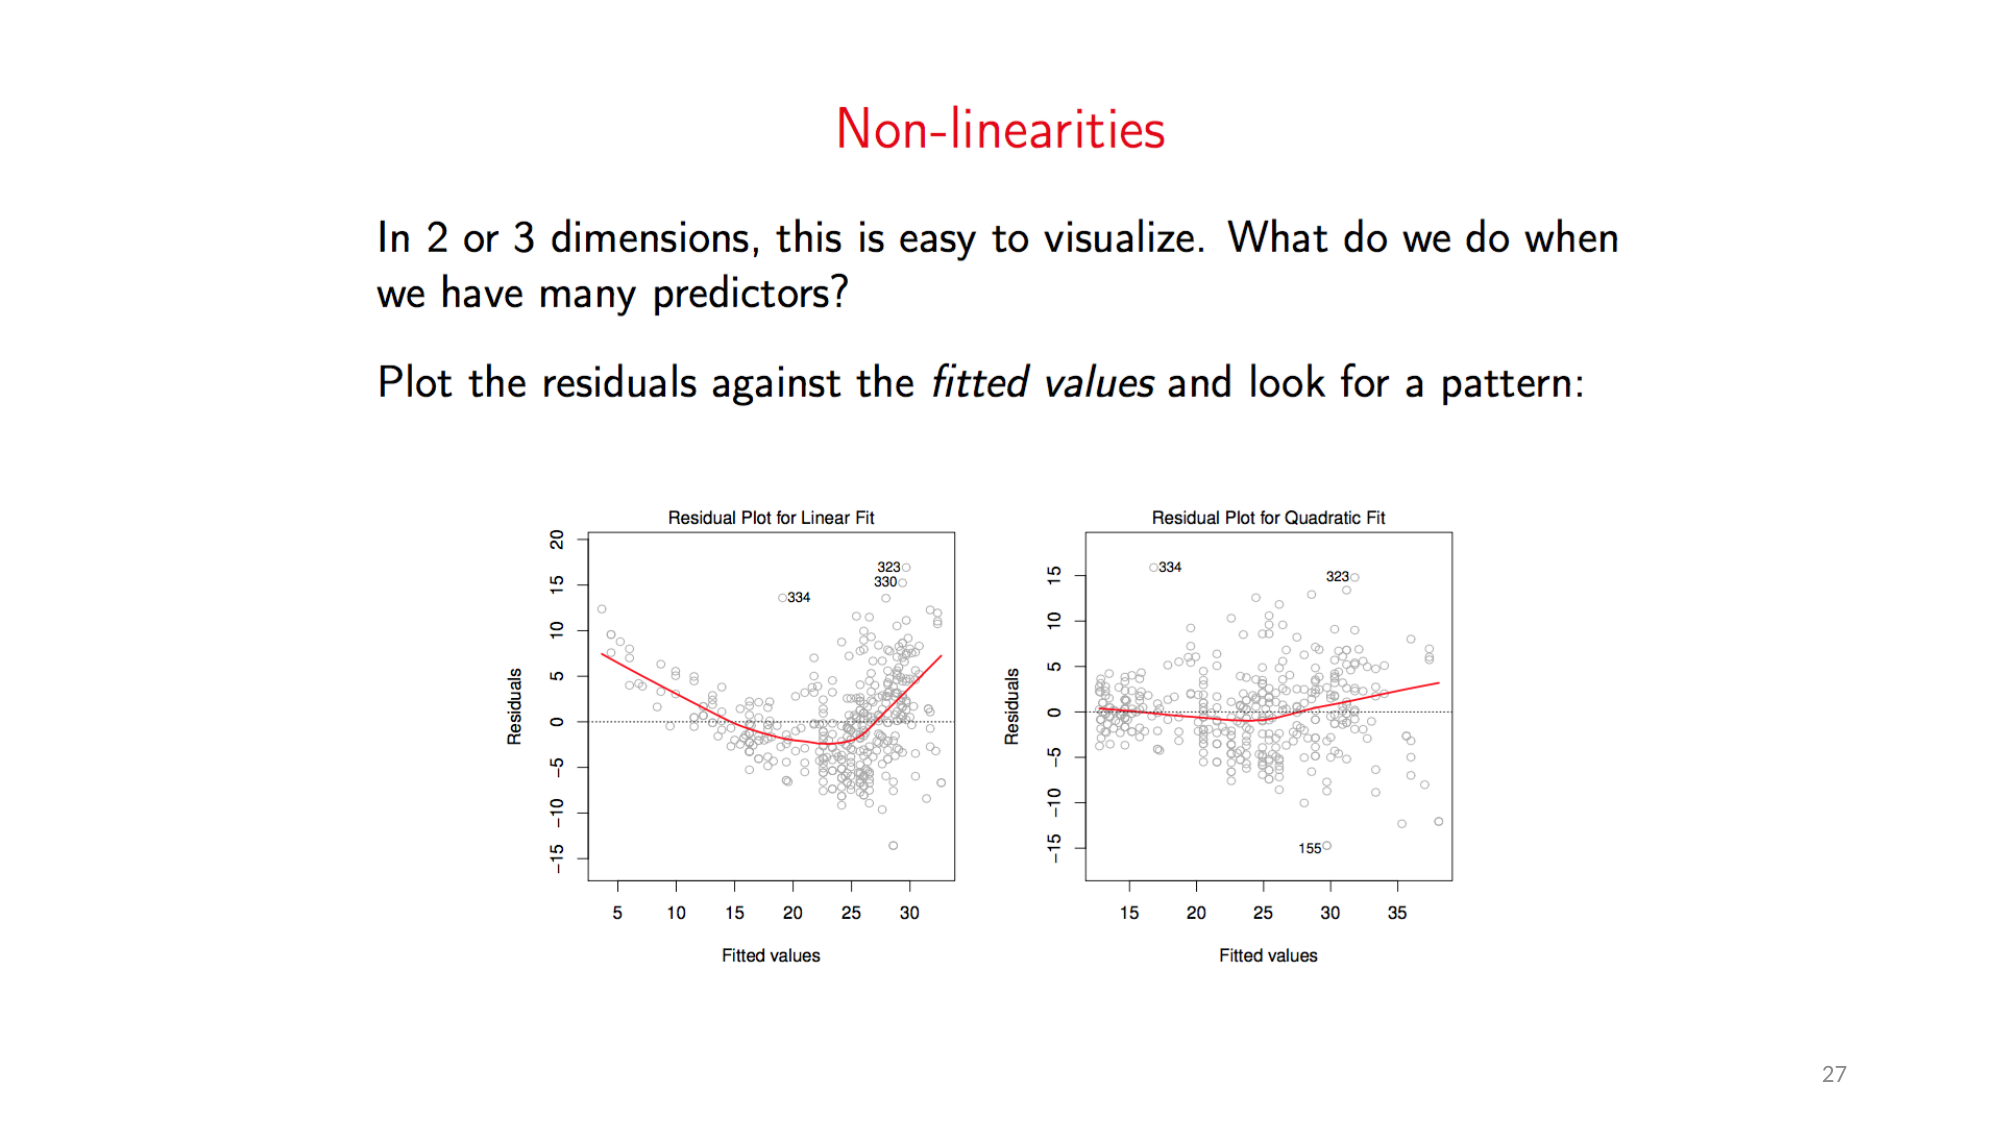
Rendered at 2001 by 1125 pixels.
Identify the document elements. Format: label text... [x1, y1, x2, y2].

picture [266, 31, 1734, 1094]
slide_number 27 [1412, 1042, 1863, 1103]
